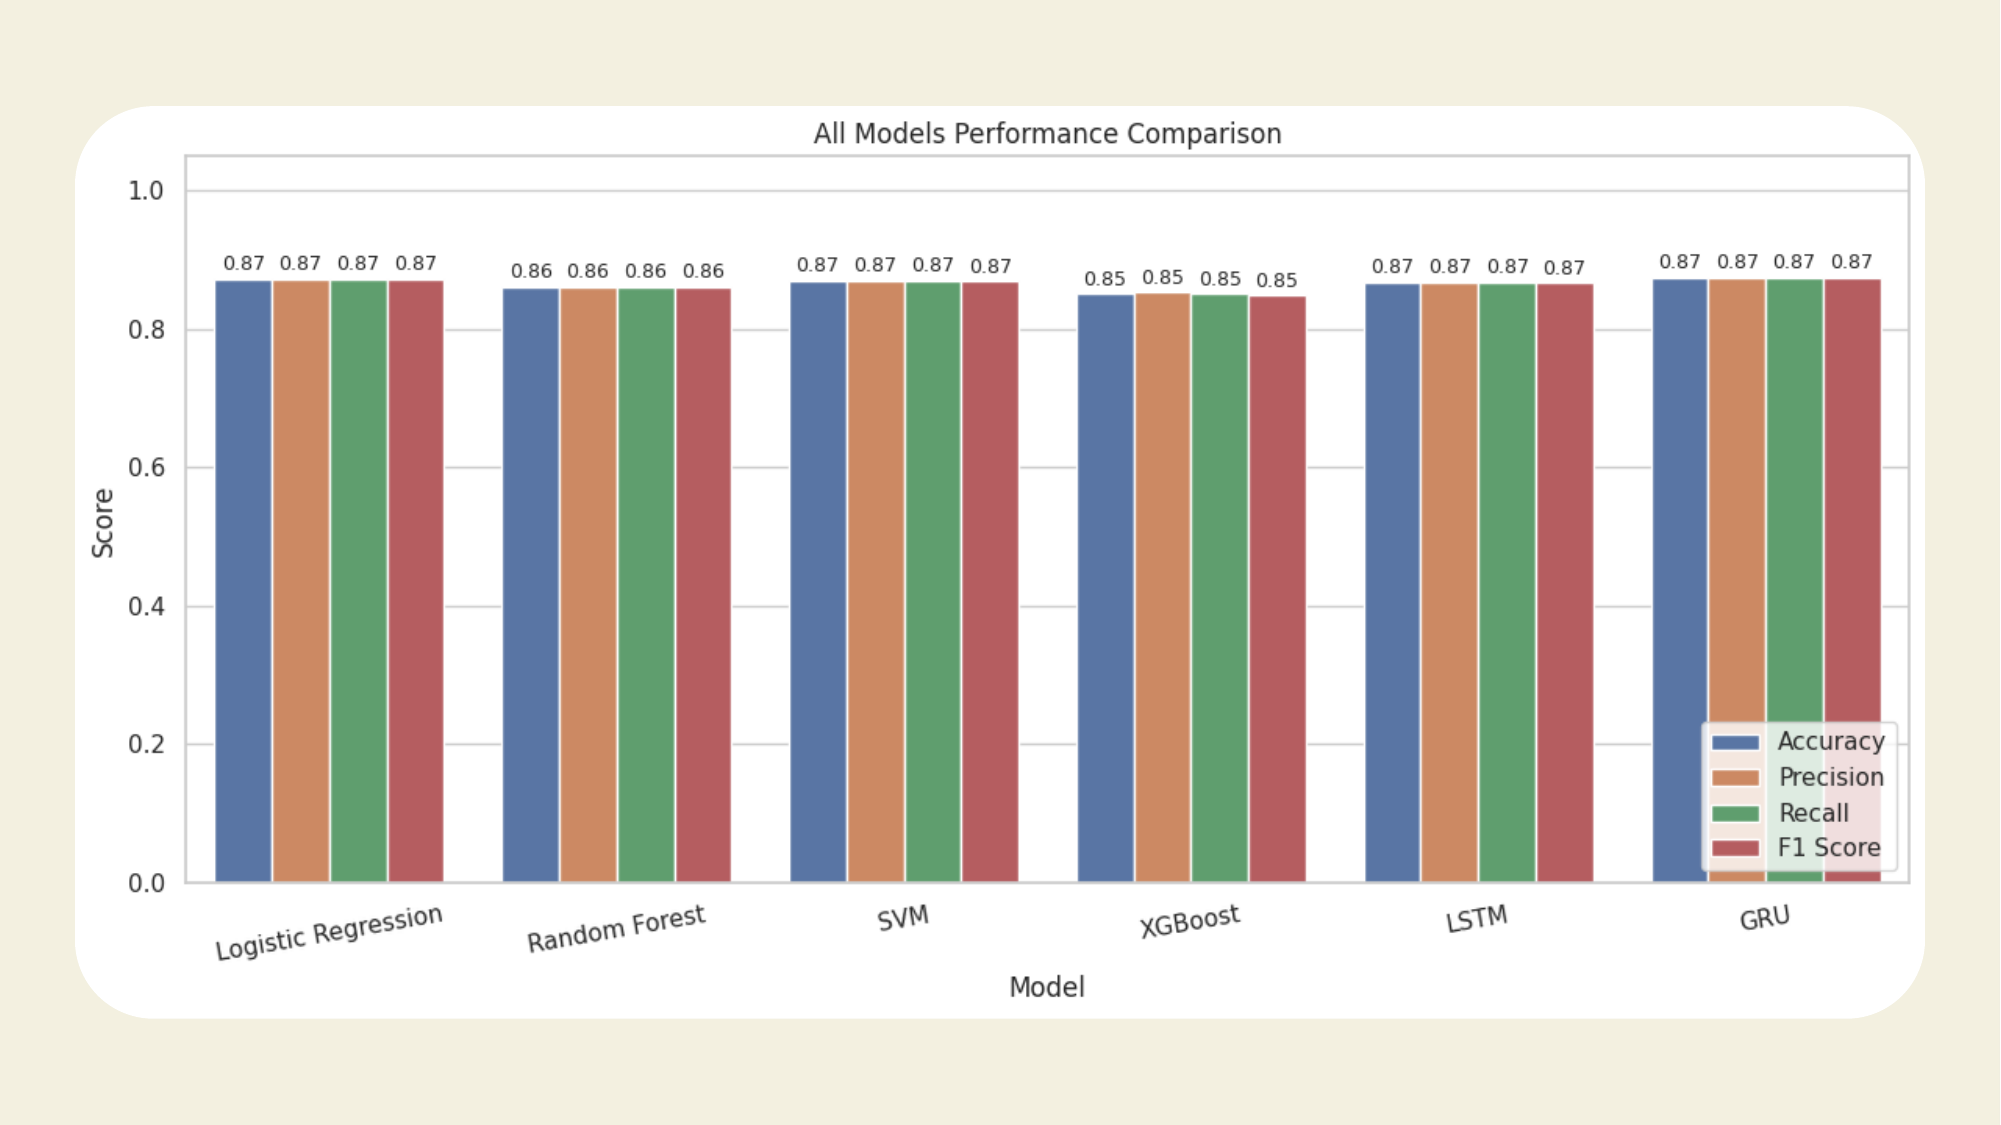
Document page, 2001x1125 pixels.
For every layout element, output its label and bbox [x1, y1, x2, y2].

picture [74, 105, 1926, 1019]
